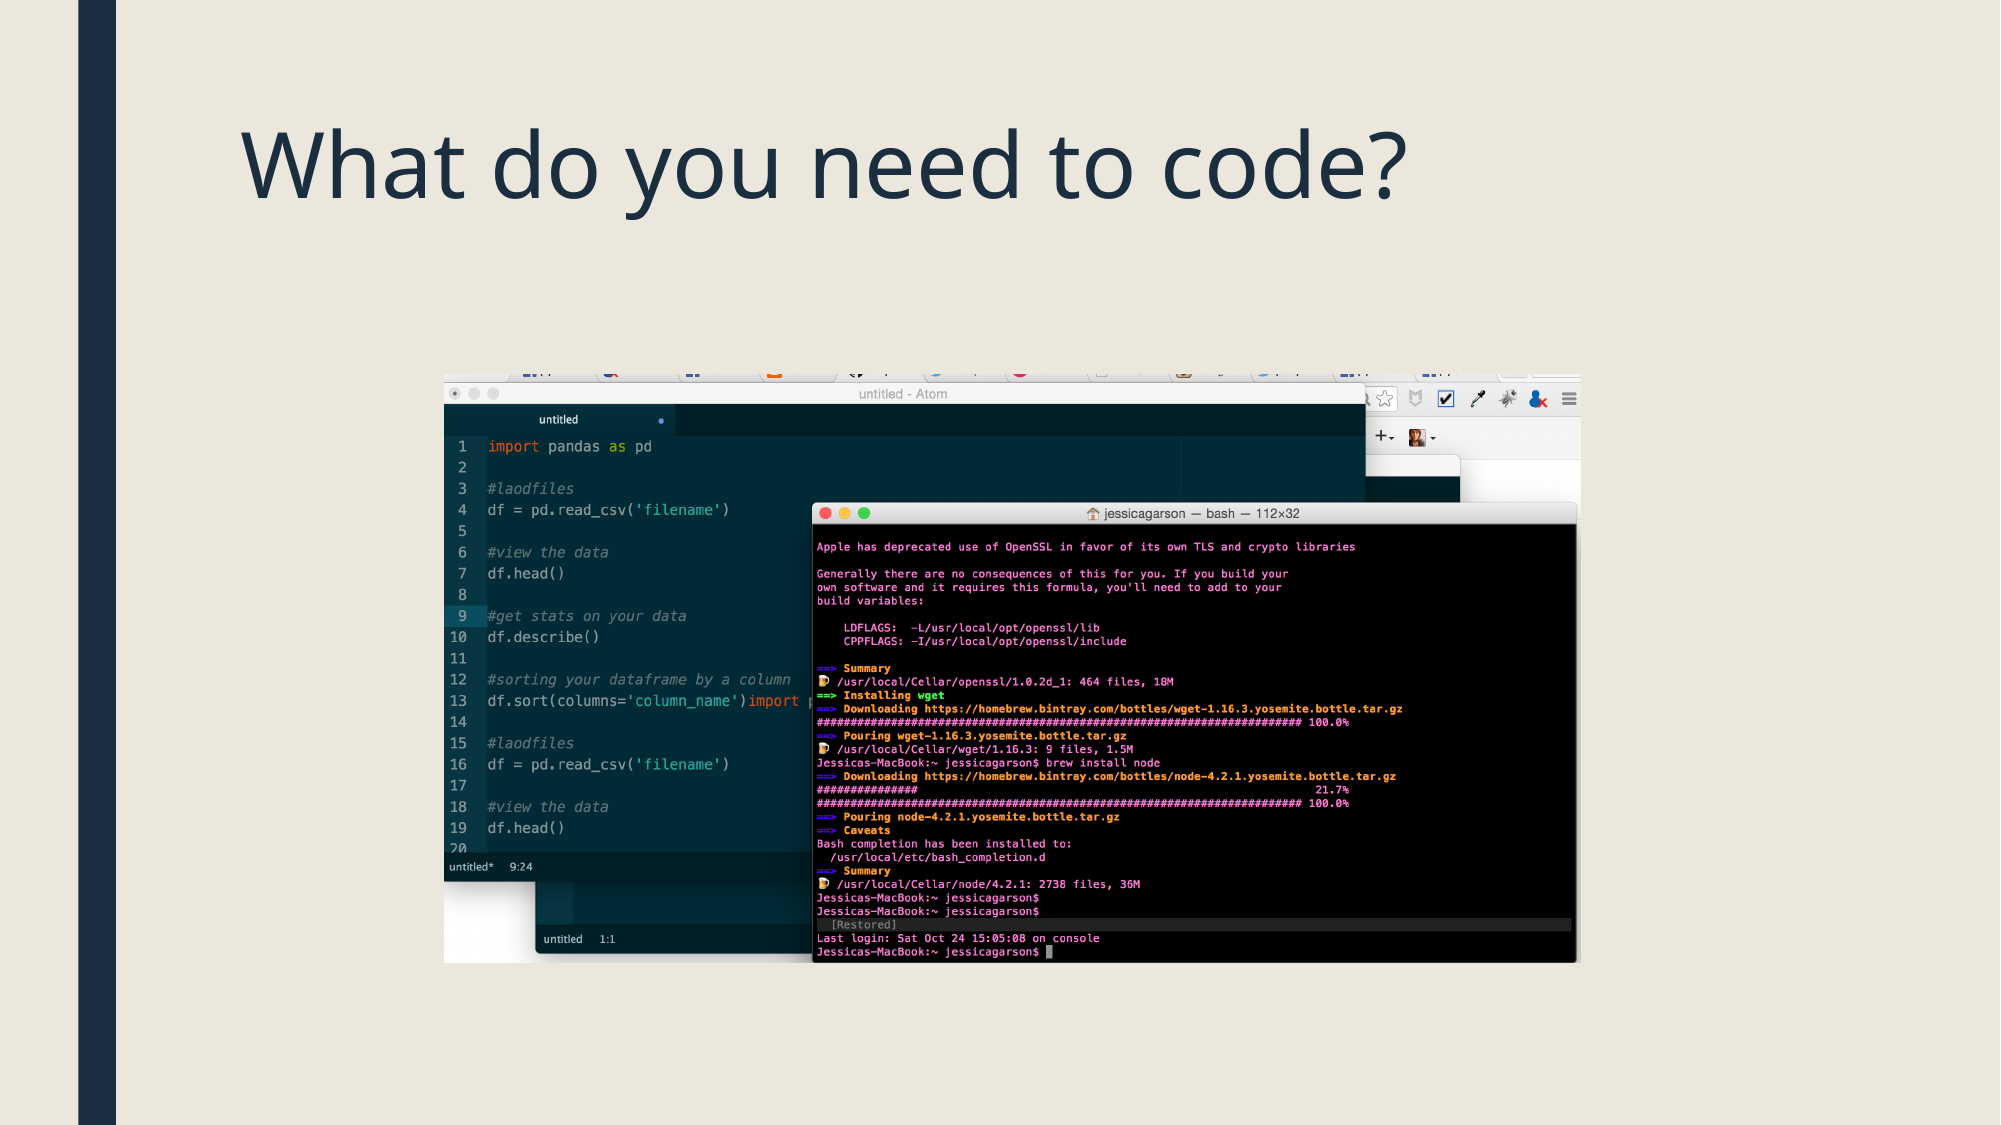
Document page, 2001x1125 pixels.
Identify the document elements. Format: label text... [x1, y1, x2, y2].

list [444, 374, 1581, 963]
title What do you need to code? [225, 112, 1800, 297]
